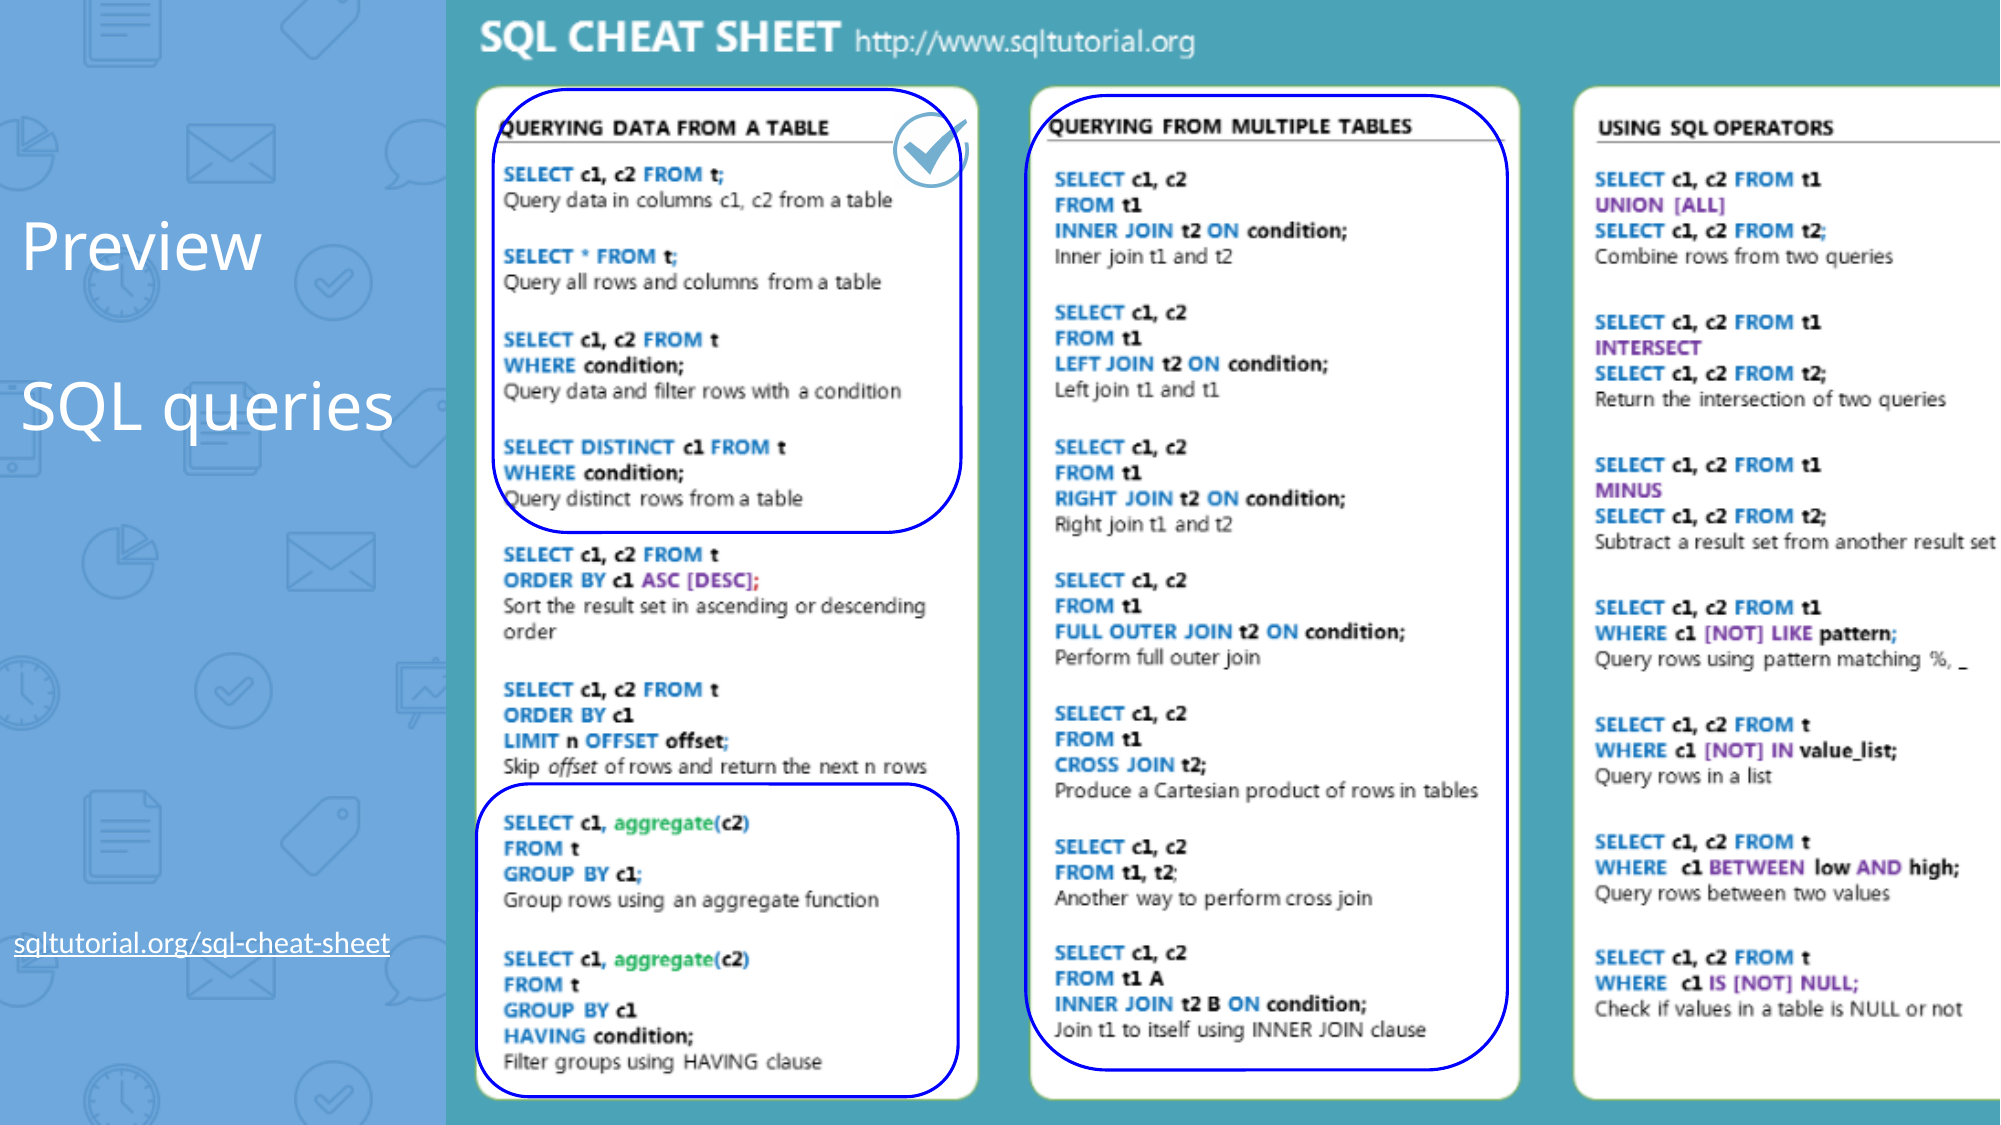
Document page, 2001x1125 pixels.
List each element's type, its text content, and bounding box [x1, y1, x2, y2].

text_box sqltutorial.org/sql-cheat-sheet [0, 902, 446, 966]
picture [446, 0, 2000, 1125]
text_box Preview SQL queries [0, 47, 446, 861]
